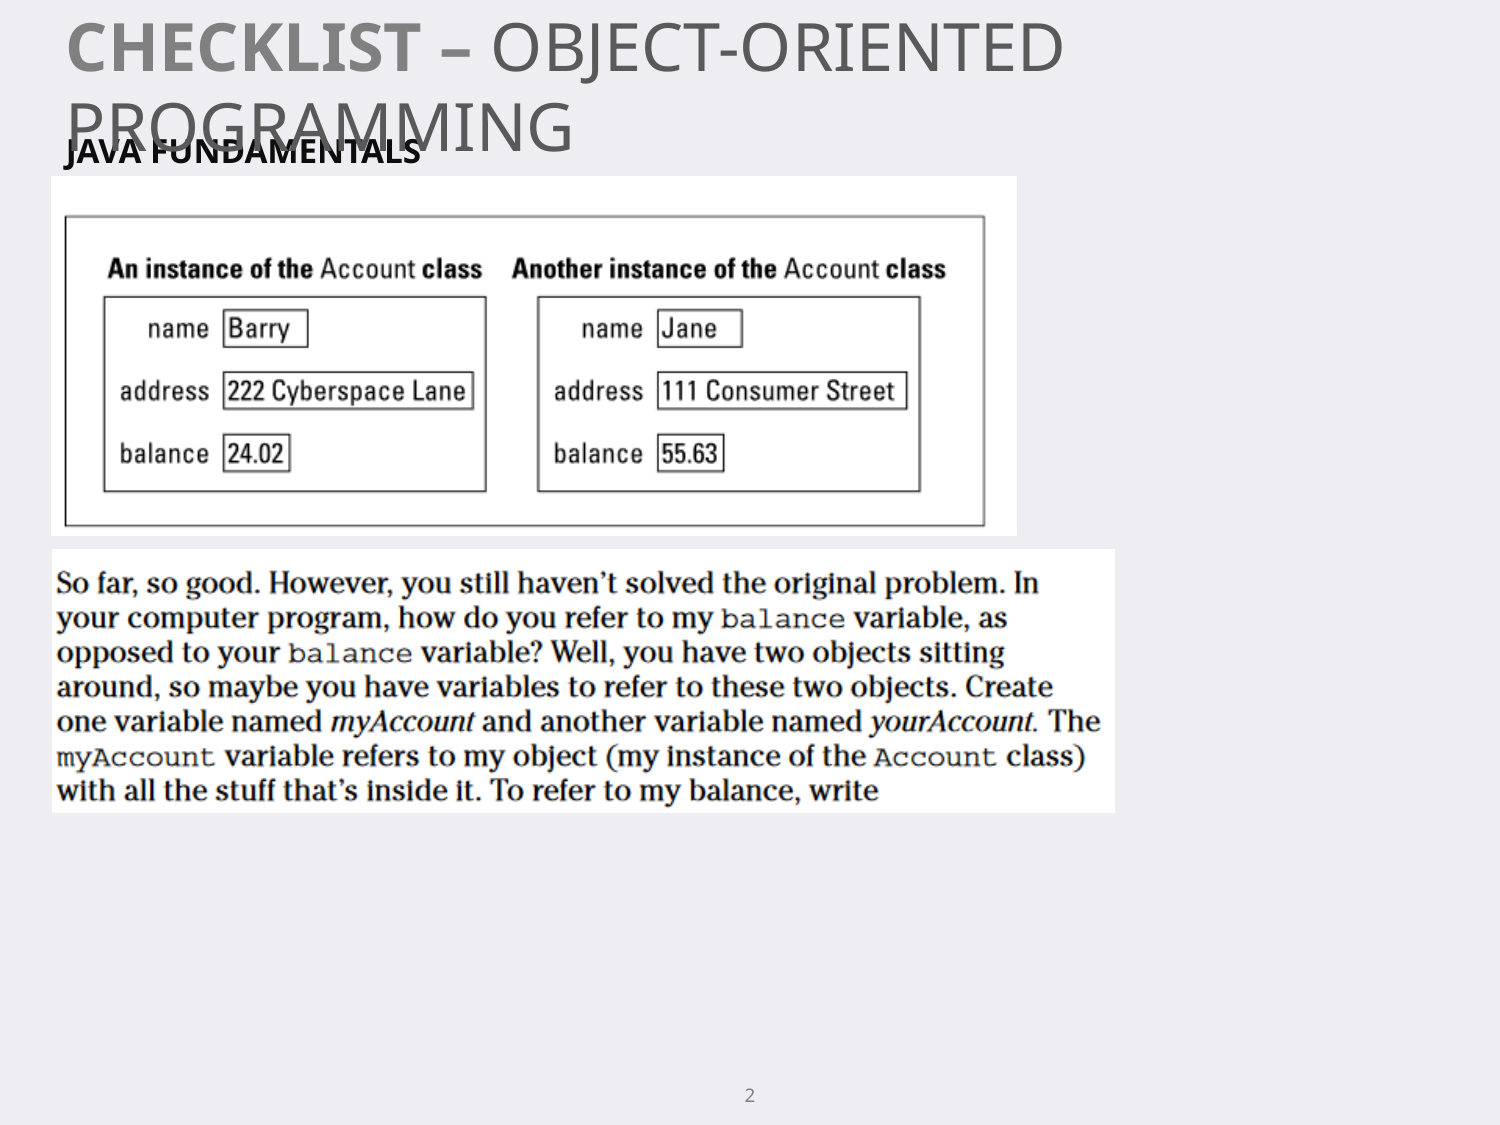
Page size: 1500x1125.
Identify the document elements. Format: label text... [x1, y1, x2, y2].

picture [51, 549, 1115, 813]
list JAVA FUNDAMENTALS [51, 125, 752, 174]
list CHECKLIST – OBJECT-ORIENTED PROGRAMMING [51, 45, 1475, 125]
slide_number 2 [712, 1065, 788, 1125]
picture [50, 176, 1017, 536]
